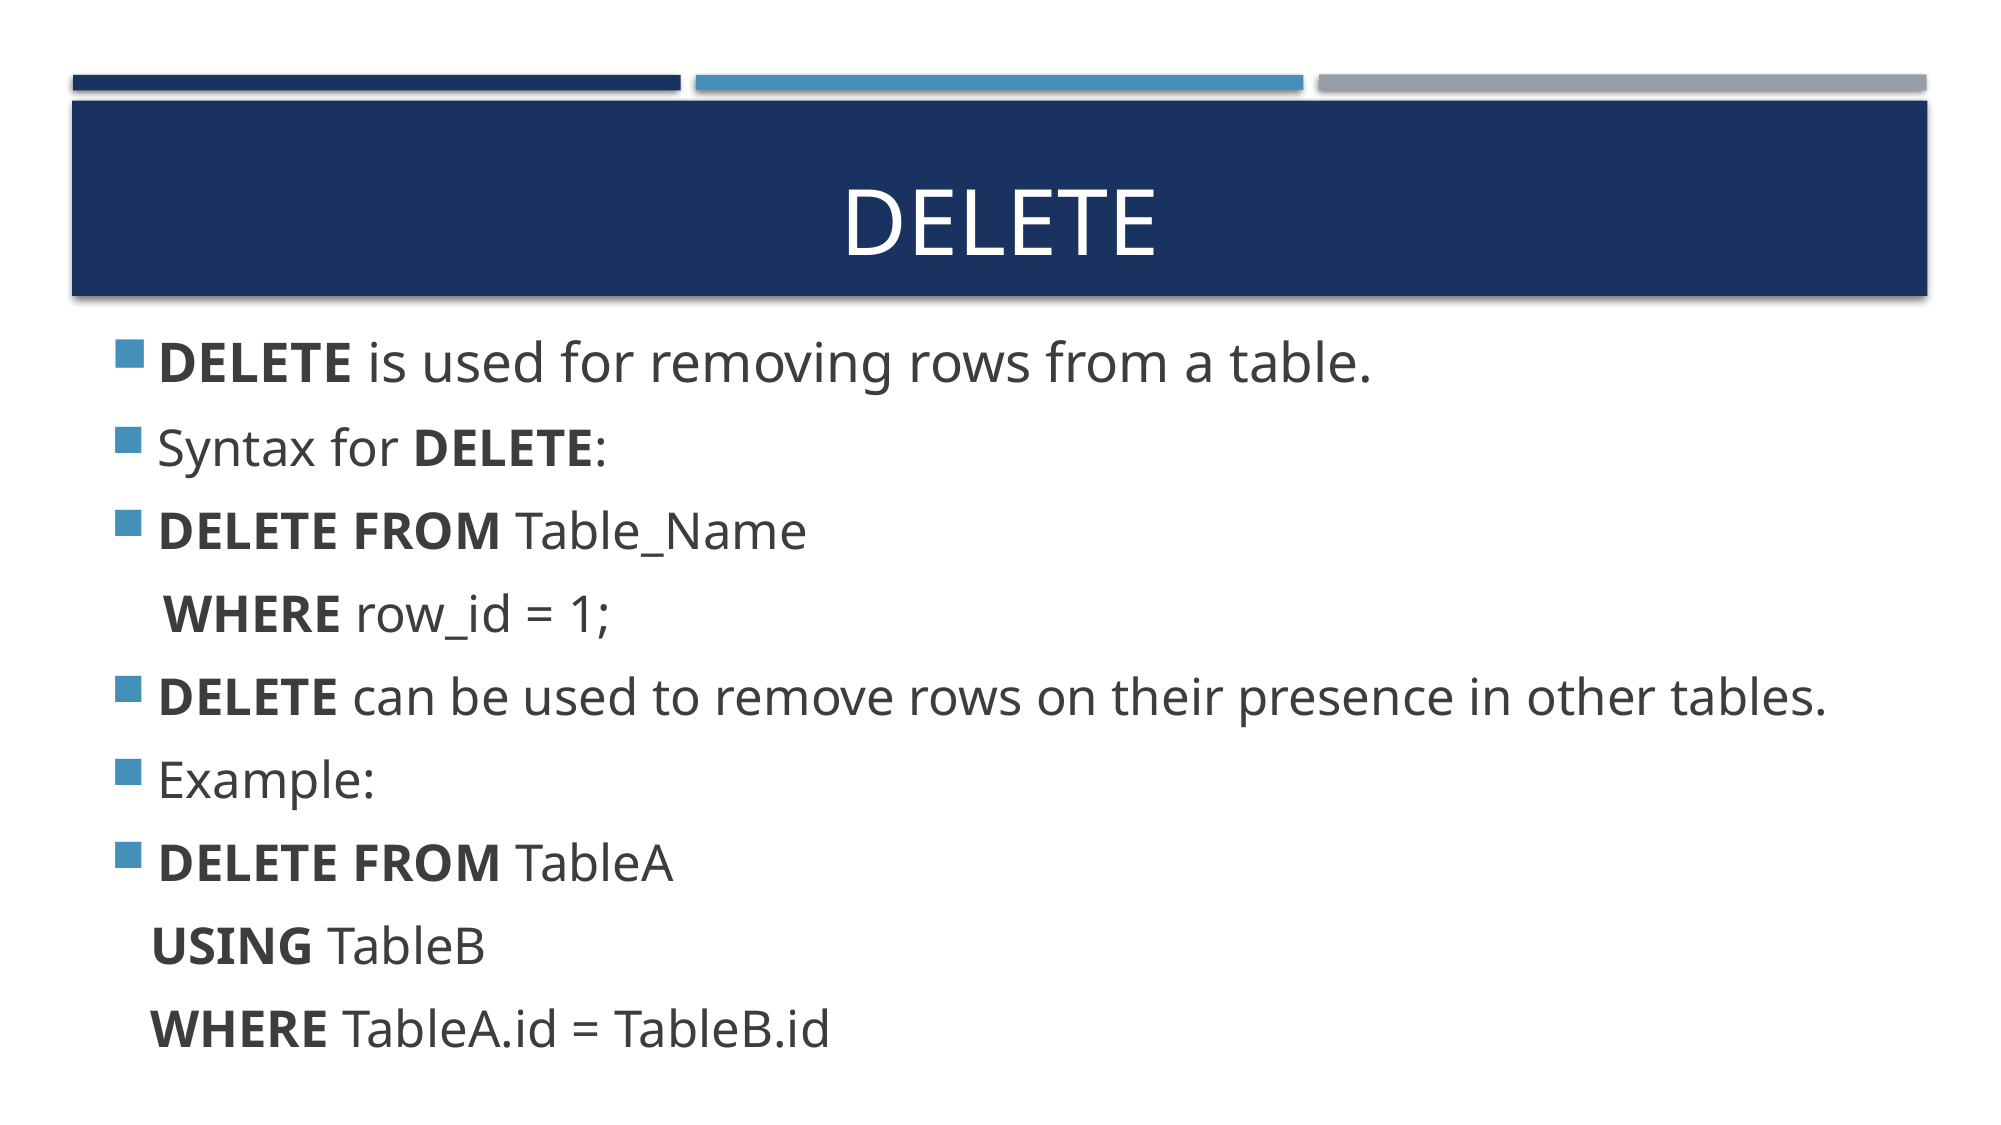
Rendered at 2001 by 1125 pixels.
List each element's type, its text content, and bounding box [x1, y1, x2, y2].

title delete [95, 115, 1905, 282]
list DELETE is used for removing rows from a table. Syntax for DELETE: DELETE FROM Table_Name WHERE row_id = 1; DELETE can be used to remove rows on their presence in other tables. Example: DELETE FROM TableA USING TableB WHERE TableA.id = TableB.id [95, 320, 1905, 1080]
